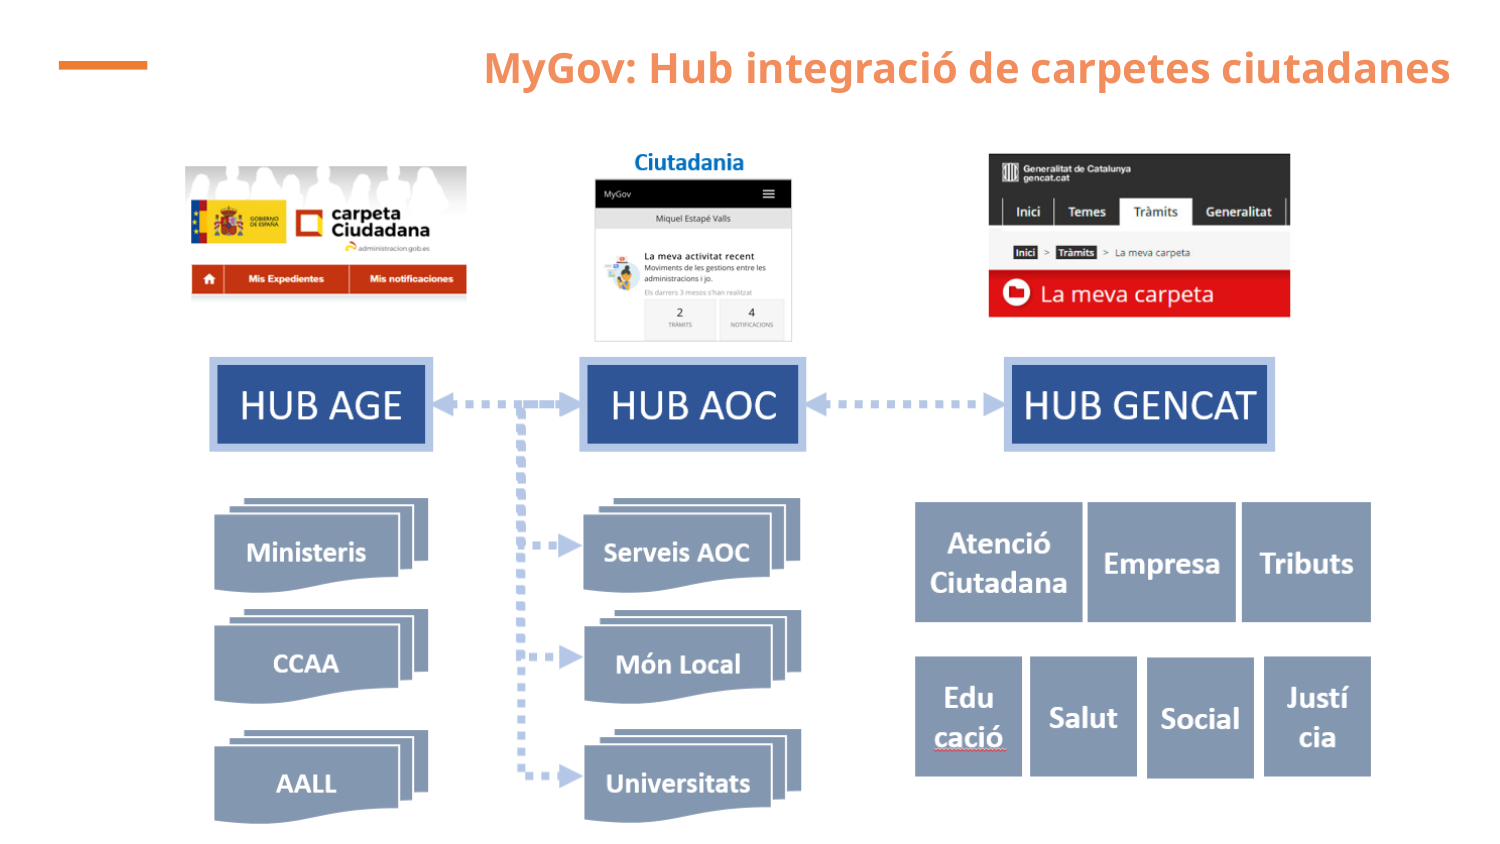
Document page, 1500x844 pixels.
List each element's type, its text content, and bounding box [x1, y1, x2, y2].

picture [163, 138, 1380, 833]
title MyGov: Hub integració de carpetes ciutadanes [371, 39, 1467, 123]
